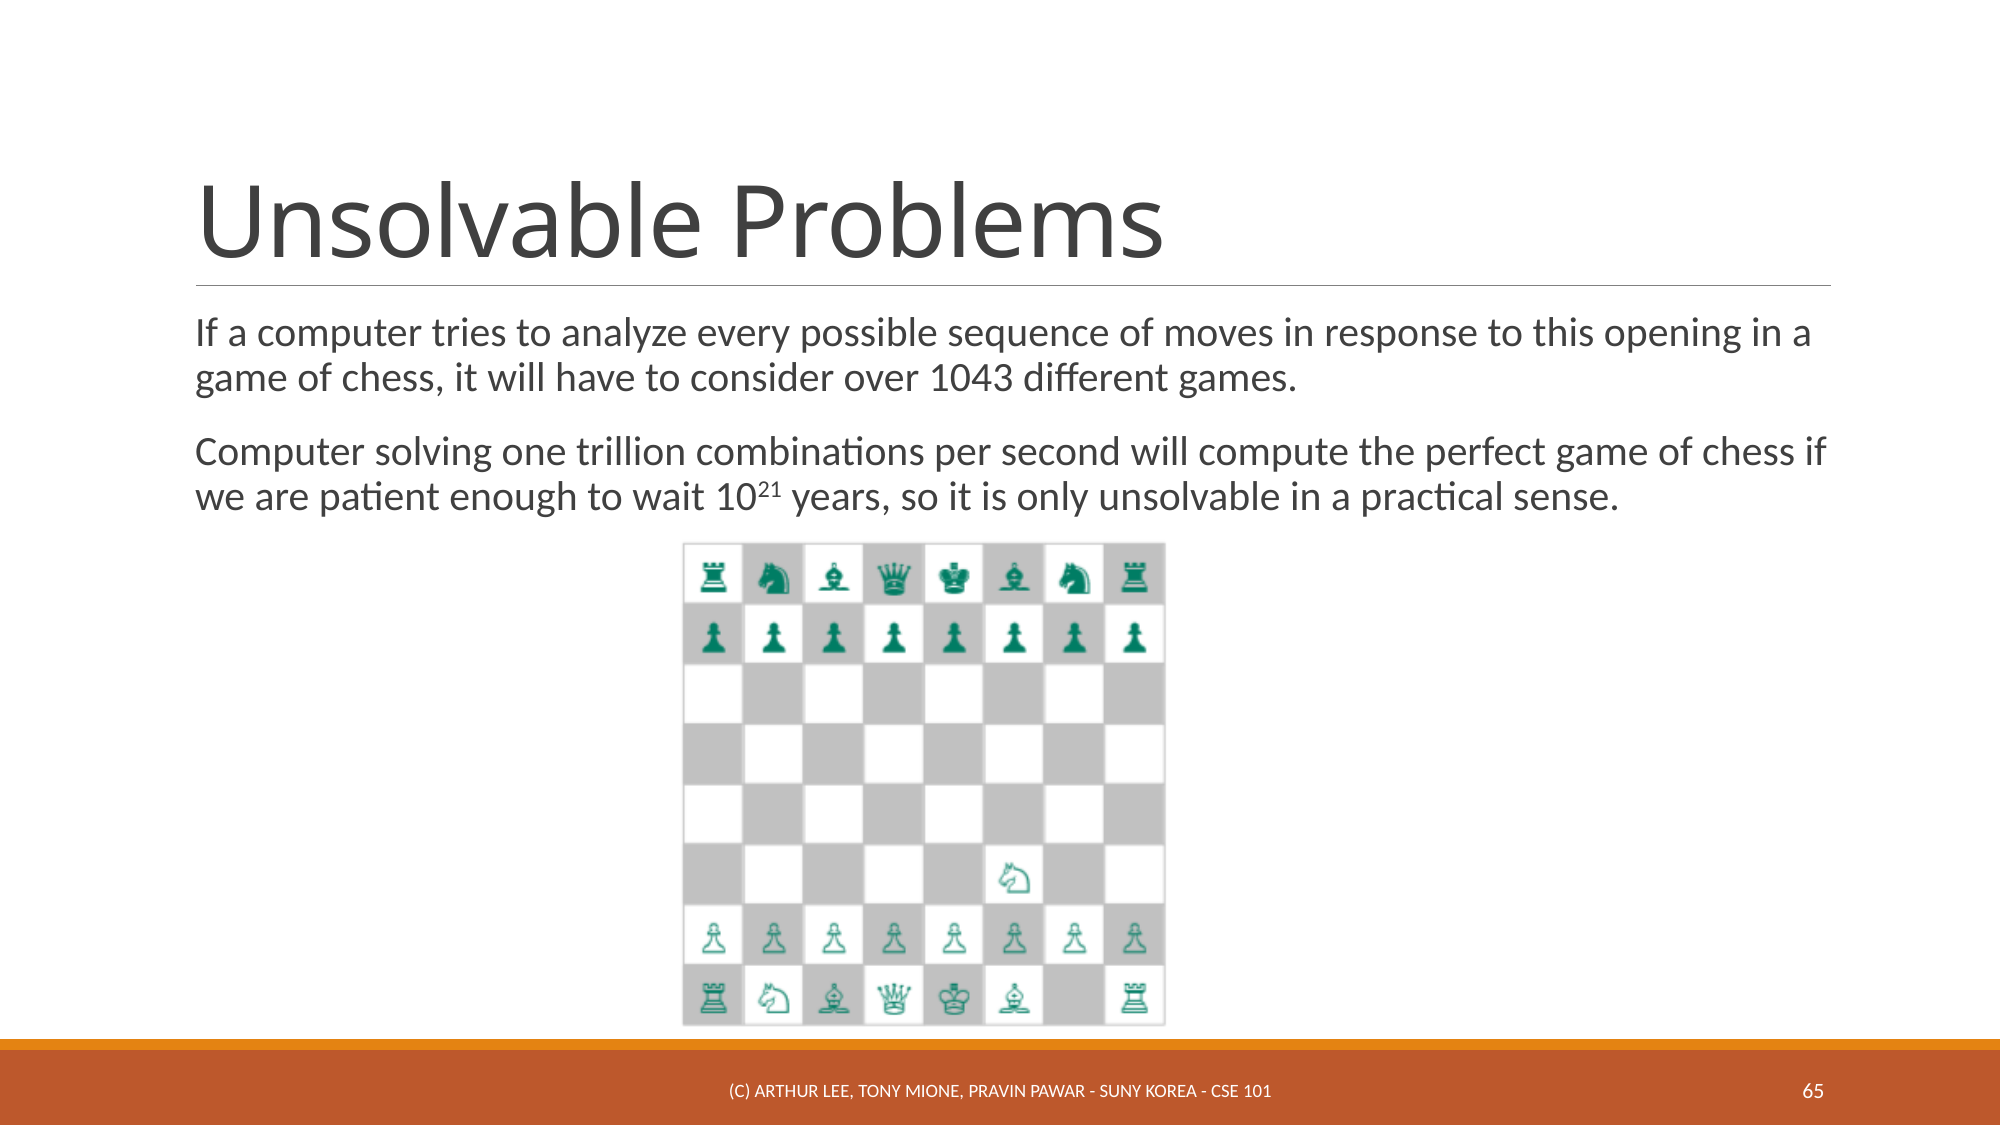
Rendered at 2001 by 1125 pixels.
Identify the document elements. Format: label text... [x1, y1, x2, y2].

slide_number 65 [1624, 1059, 1840, 1120]
footer (c) Arthur Lee, Tony Mione, Pravin Pawar - SUNY Korea - CSE 101 [604, 1059, 1396, 1120]
picture [675, 532, 1177, 1039]
title Unsolvable Problems [180, 47, 1830, 285]
list If a computer tries to analyze every possible sequence of moves in response to this opening in a game of chess, it will have to consider over 1043 different games. Computer solving one trillion combinations per second will compute the perfect game of chess if we are patient enough to wait 1021 years, so it is only unsolvable in a practical sense. [180, 302, 1830, 963]
